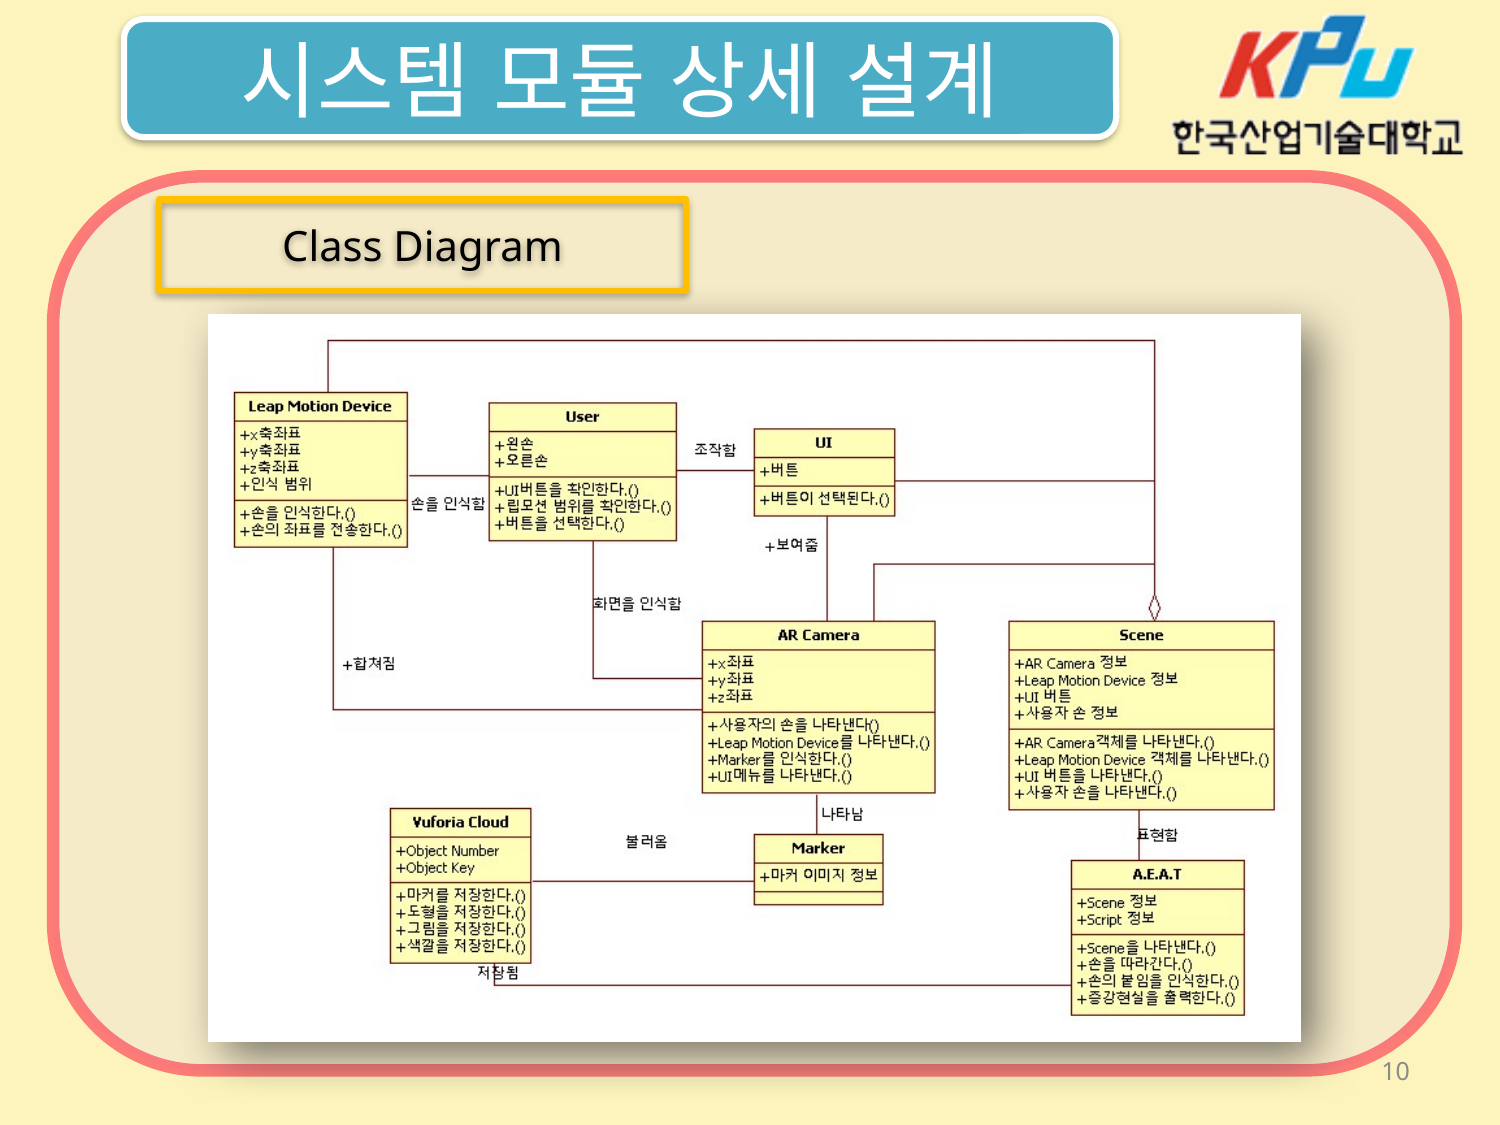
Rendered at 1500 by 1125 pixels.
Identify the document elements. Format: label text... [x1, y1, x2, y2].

text_box [50, 174, 1459, 1073]
slide_number 10 [1074, 1042, 1425, 1103]
picture [208, 314, 1301, 1042]
text_box Class Diagram [159, 199, 687, 291]
text_box 시스템 모듈 상세 설계 [120, 15, 1110, 141]
picture [1115, 0, 1500, 158]
